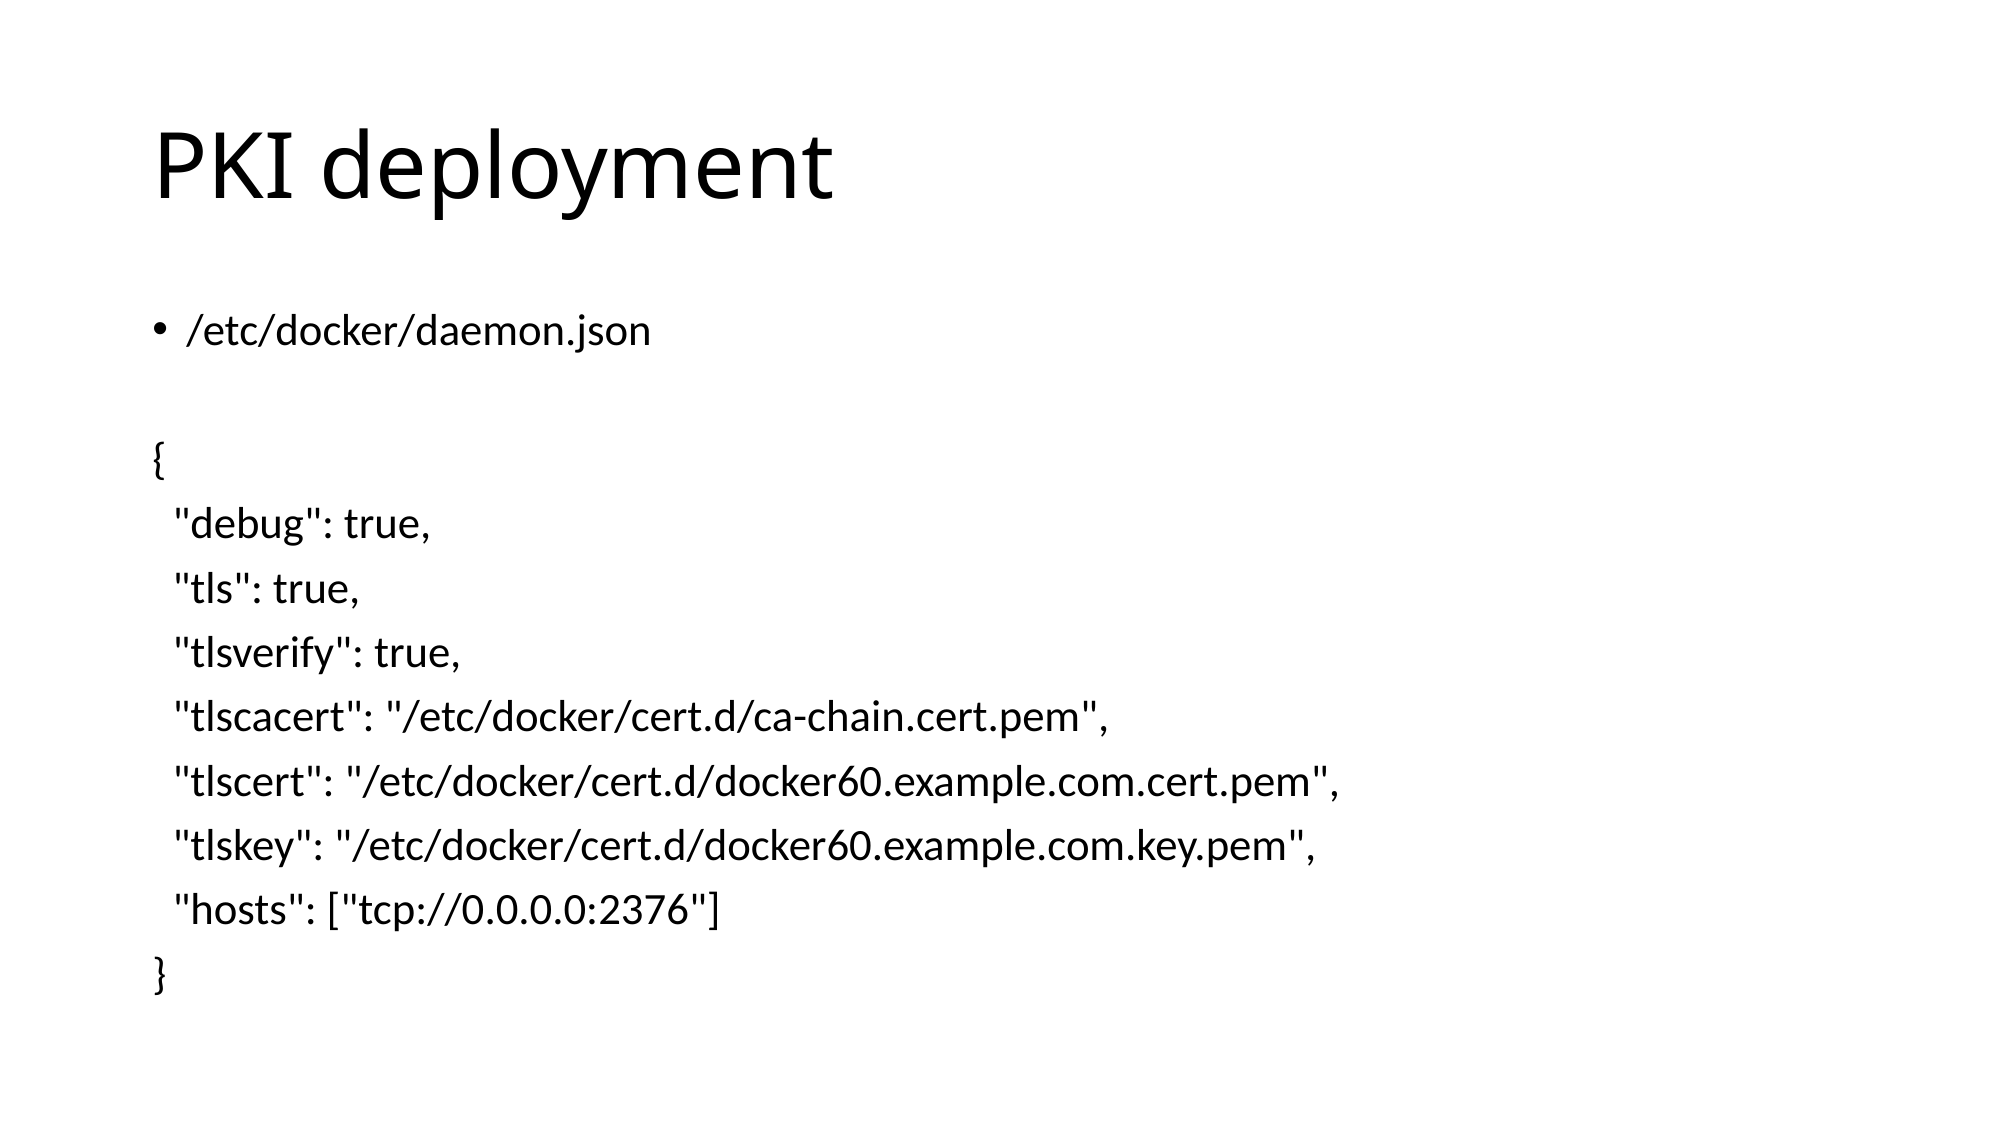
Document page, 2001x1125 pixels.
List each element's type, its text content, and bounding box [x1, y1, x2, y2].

list /etc/docker/daemon.json { "debug": true, "tls": true, "tlsverify": true, "tlscacert": "/etc/docker/cert.d/ca-chain.cert.pem", "tlscert": "/etc/docker/cert.d/docker60.example.com.cert.pem", "tlskey": "/etc/docker/cert.d/docker60.example.com.key.pem", "hosts": ["tcp://0.0.0.0:2376"] } [137, 299, 1863, 1014]
title PKI deployment [137, 59, 1863, 278]
